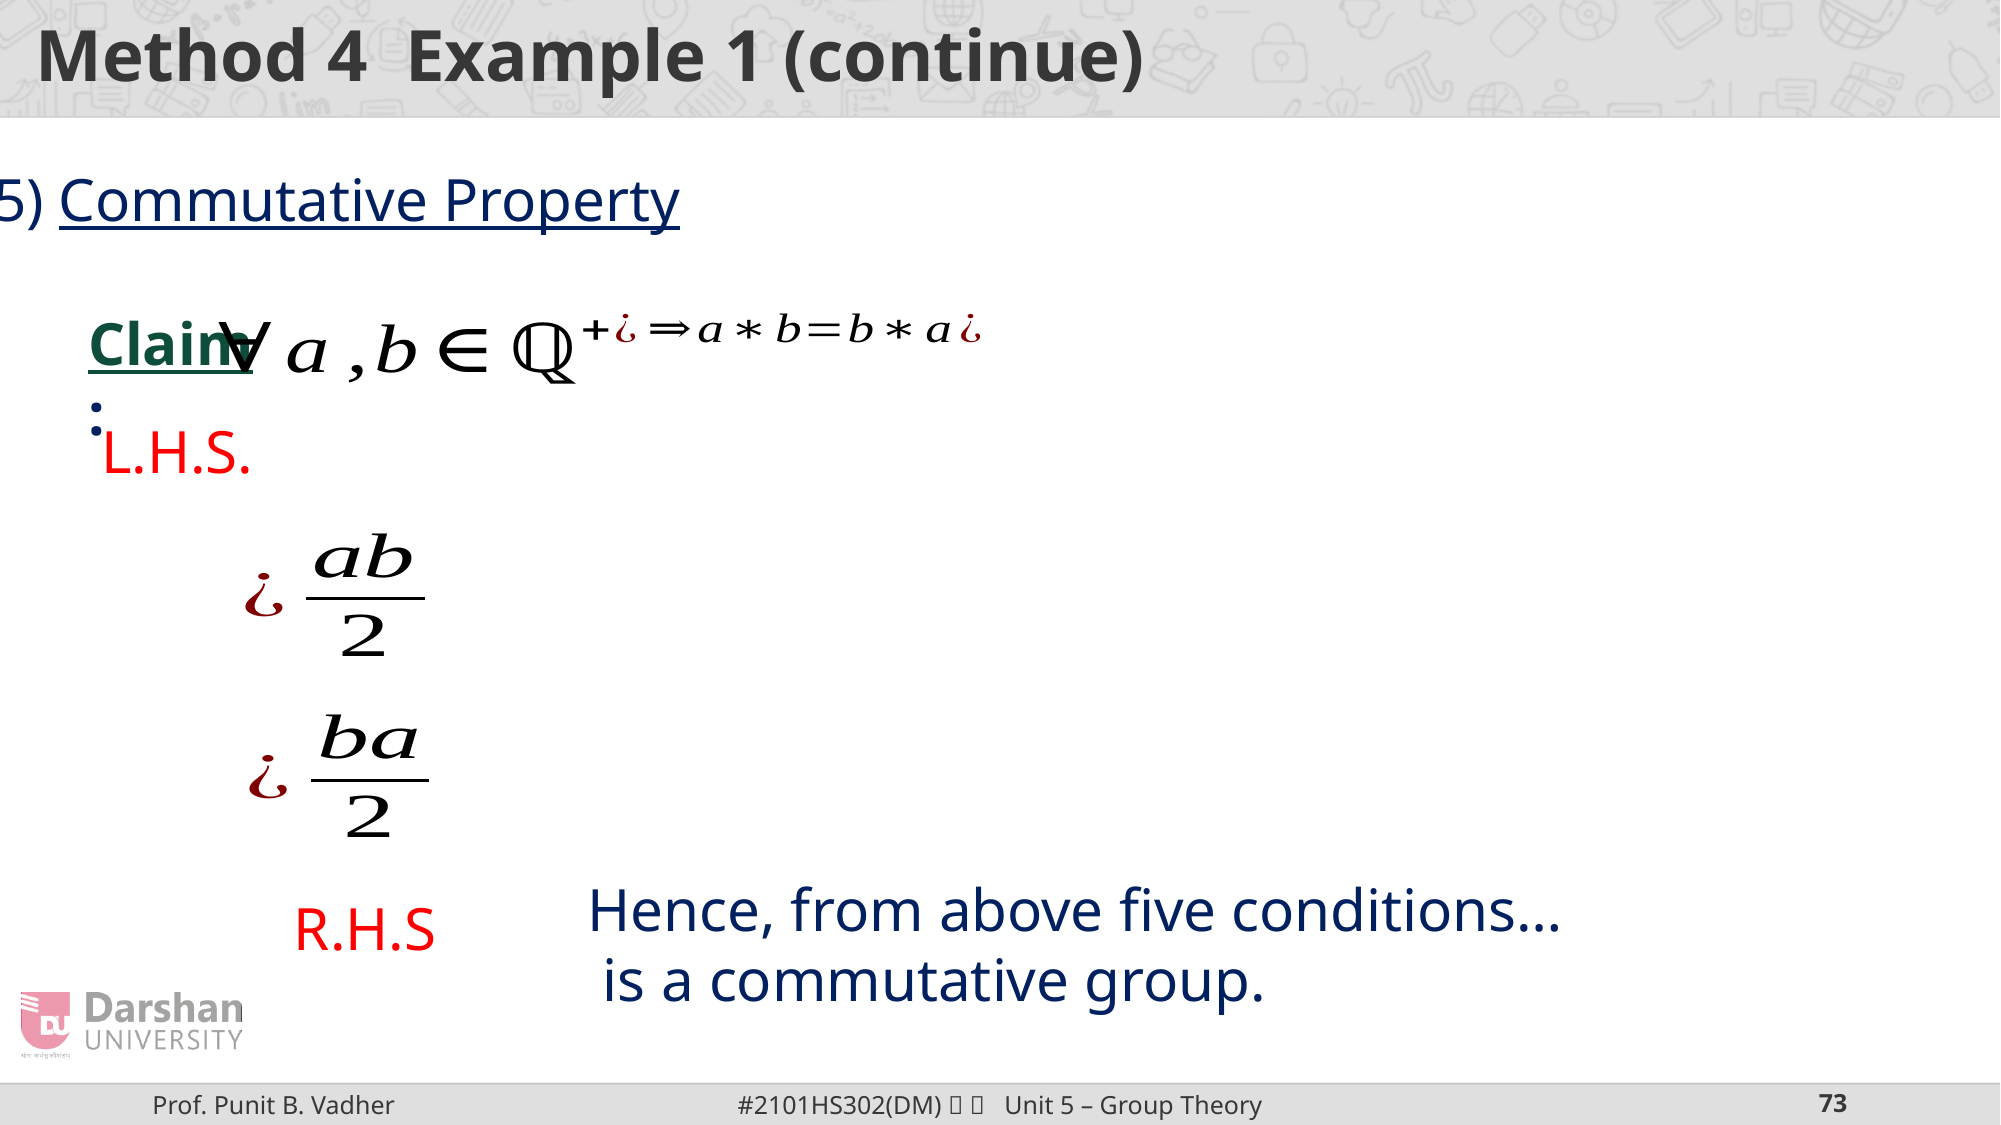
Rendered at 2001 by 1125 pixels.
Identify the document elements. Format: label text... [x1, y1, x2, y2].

text_box solution [21, 992, 242, 1059]
text_box Claim: [73, 299, 271, 391]
text_box (5) Commutative Property [0, 155, 711, 241]
